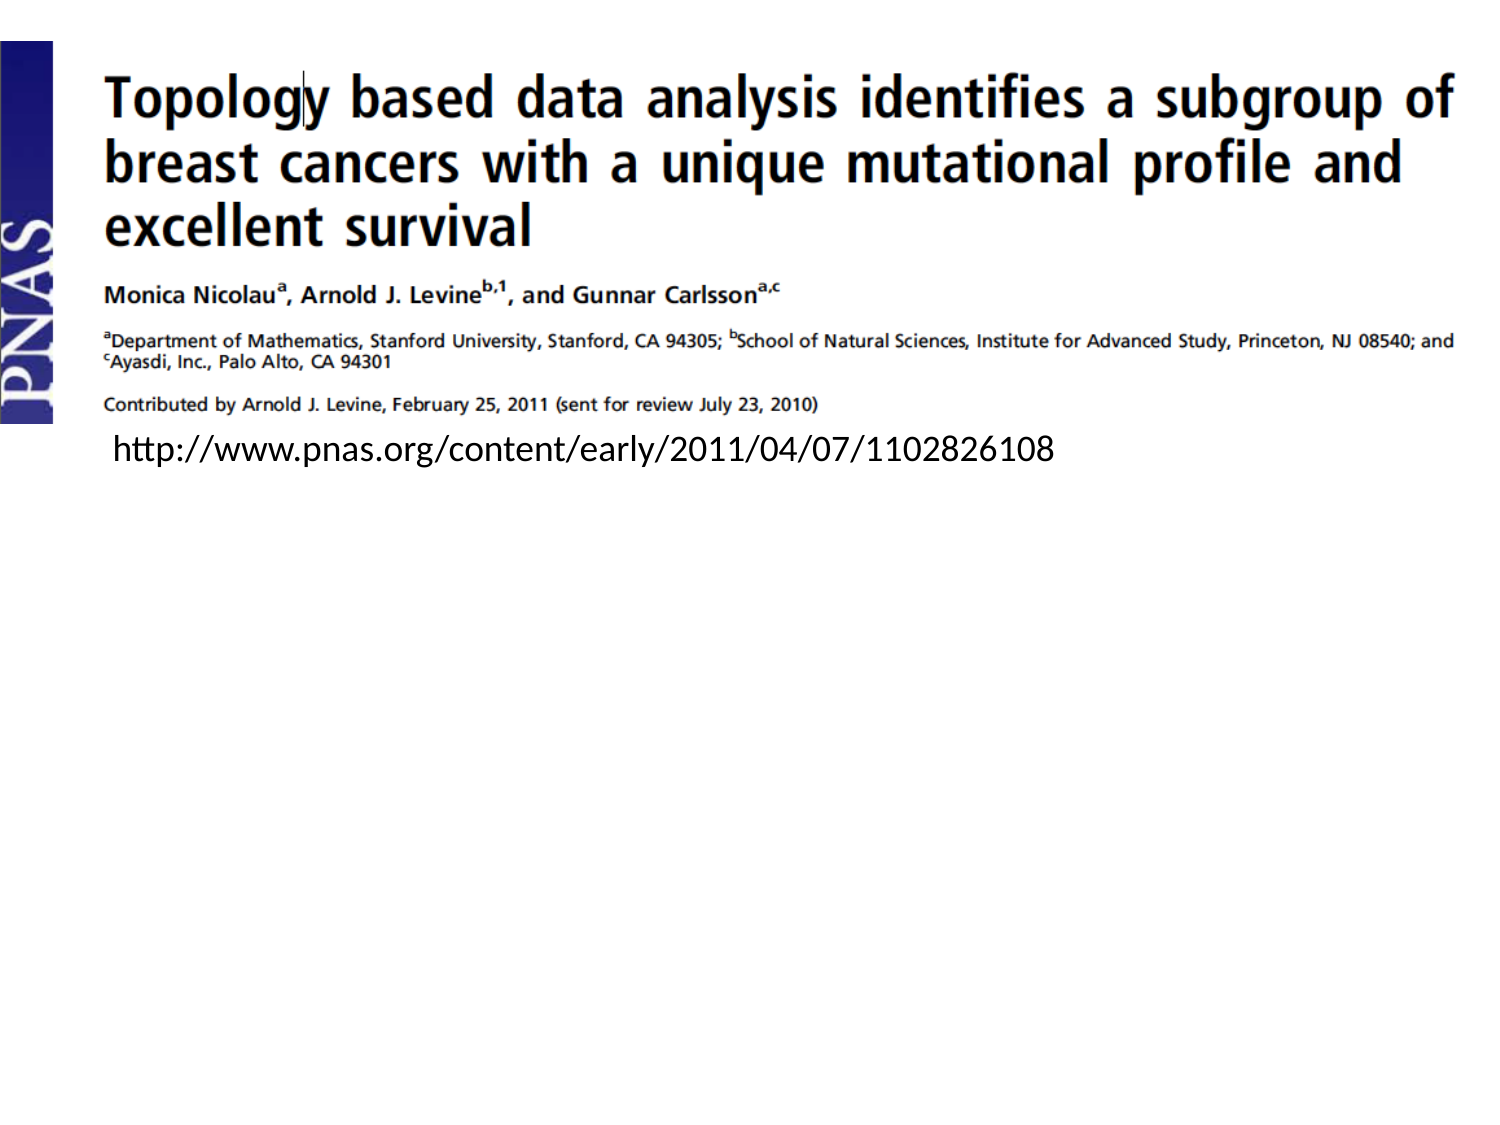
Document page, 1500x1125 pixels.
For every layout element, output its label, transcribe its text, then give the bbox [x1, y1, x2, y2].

picture [0, 41, 1500, 424]
text_box http://www.pnas.org/content/early/2011/04/07/1102826108 [97, 424, 1190, 476]
